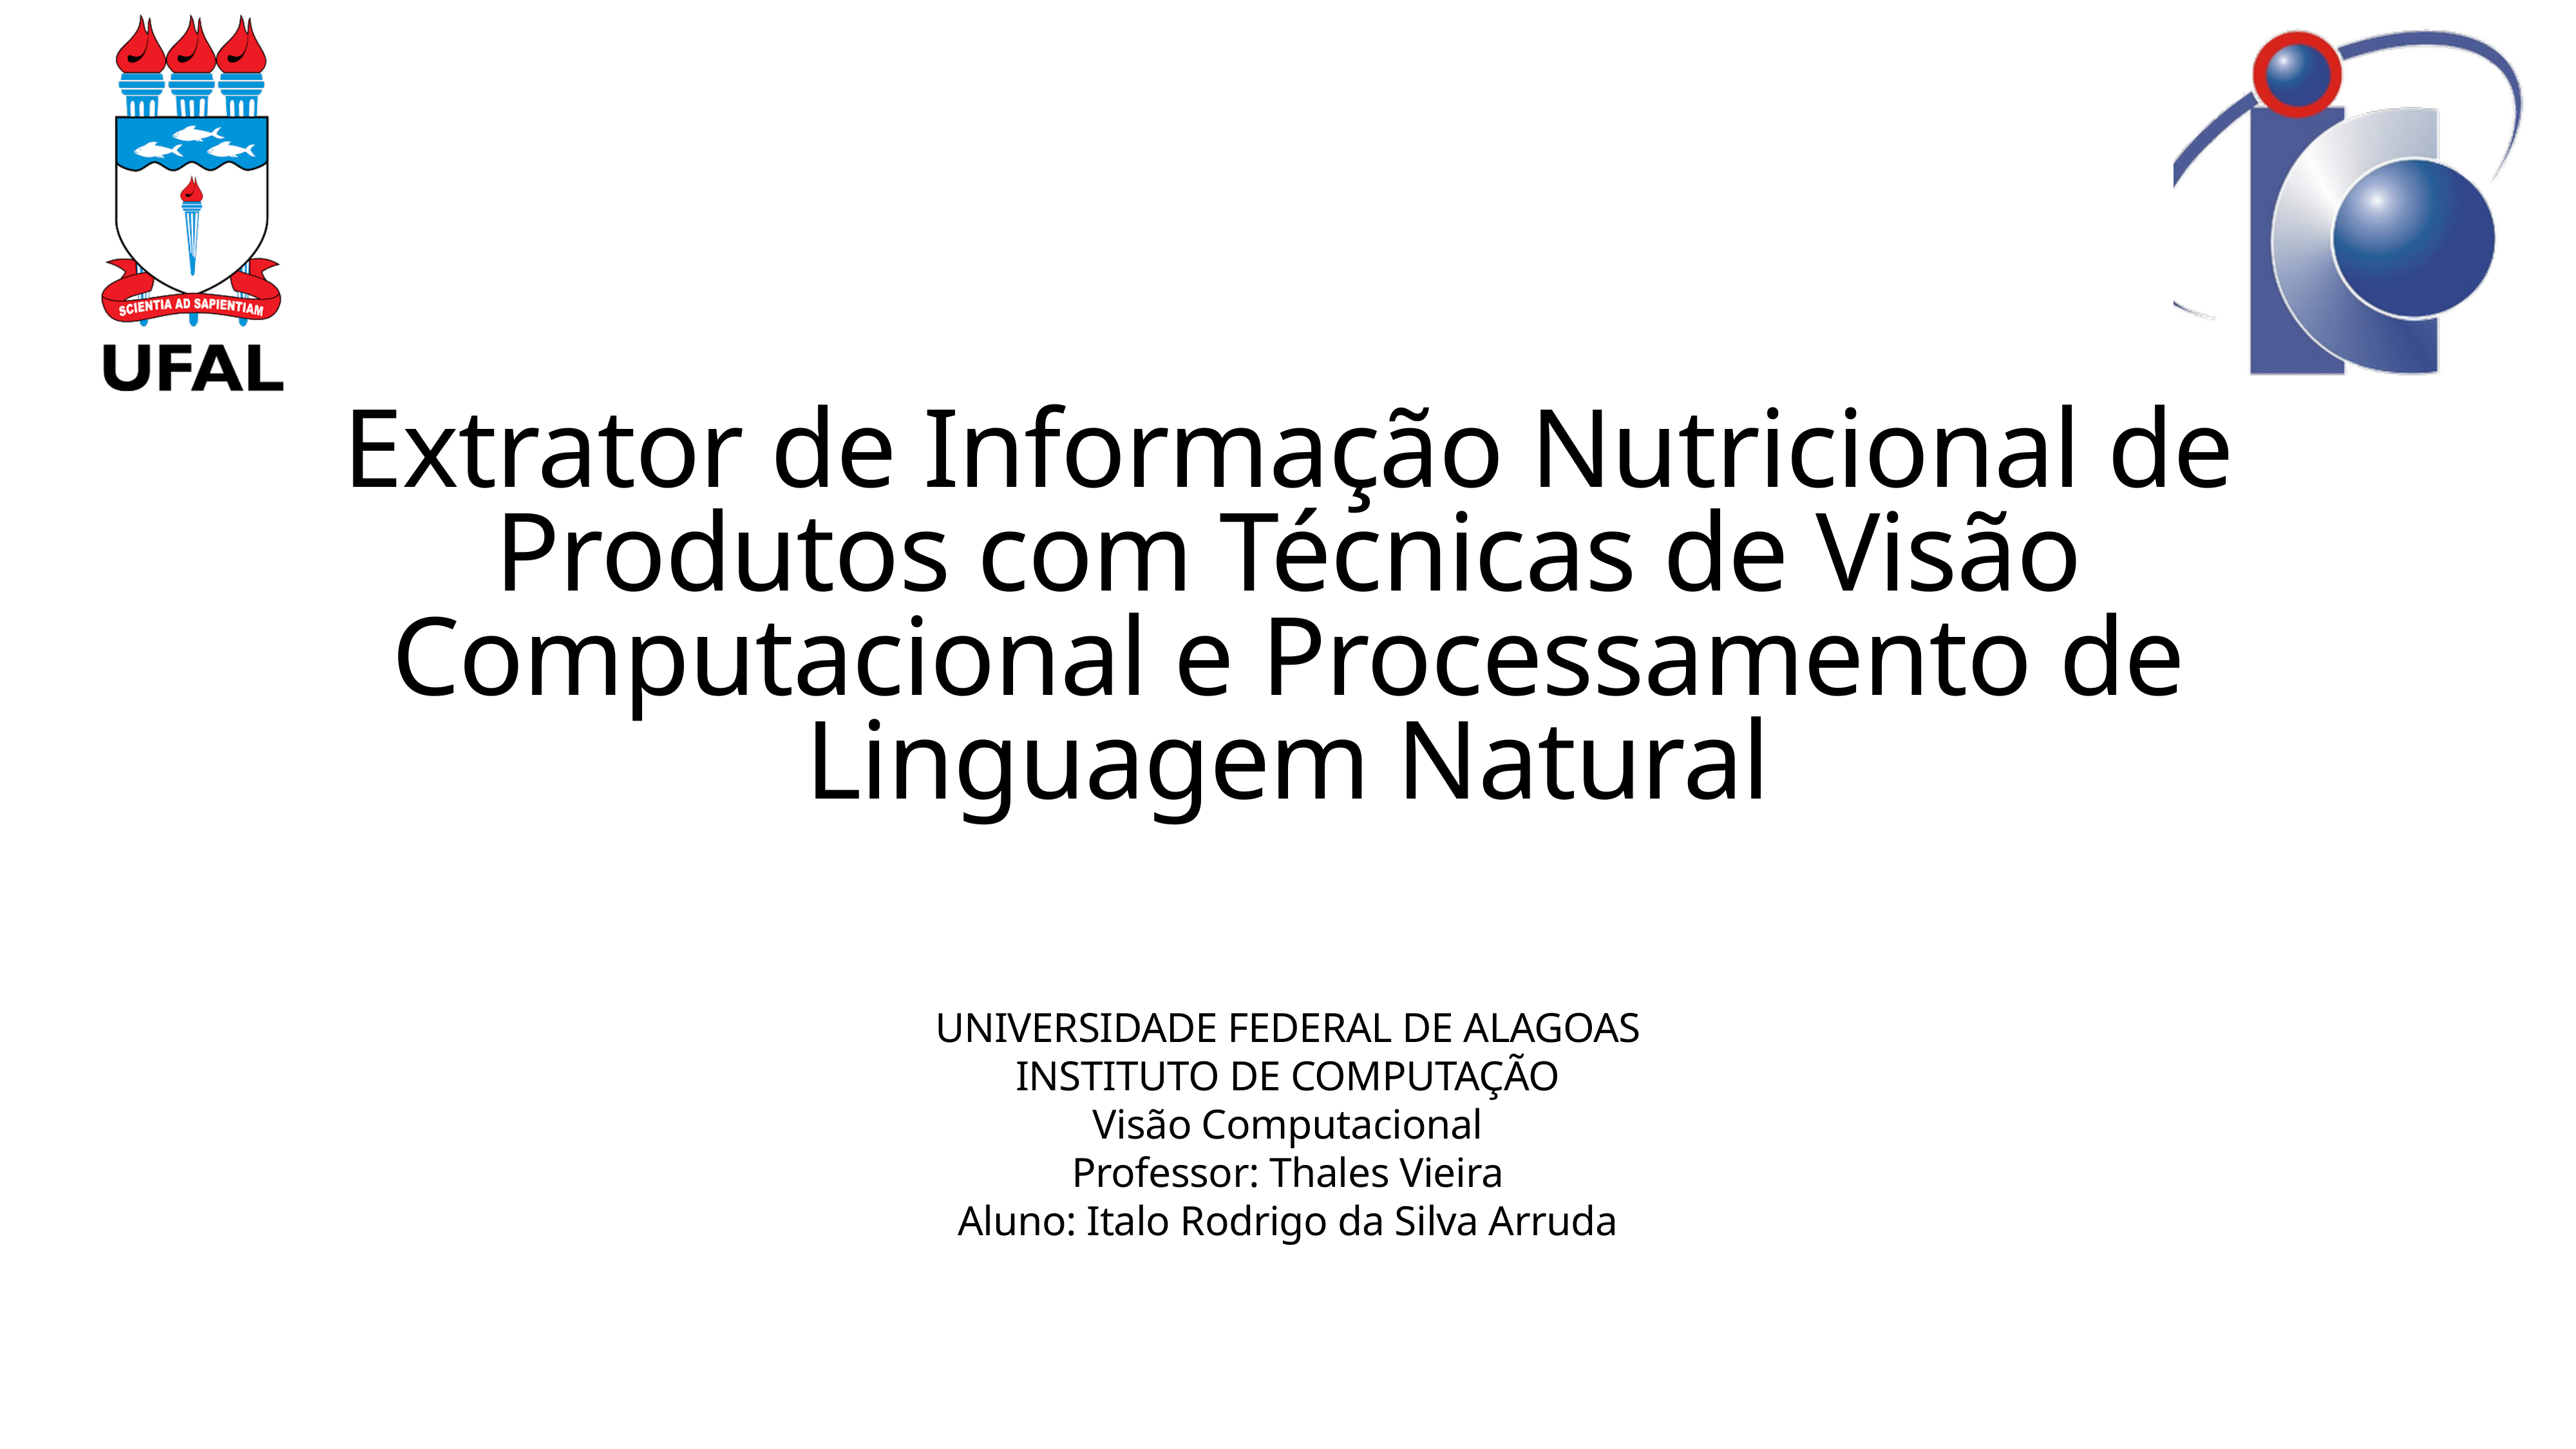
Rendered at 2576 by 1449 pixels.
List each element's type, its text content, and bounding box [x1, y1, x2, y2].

picture [2174, 24, 2530, 381]
picture [45, 0, 340, 407]
list UNIVERSIDADE FEDERAL DE ALAGOAS INSTITUTO DE COMPUTAÇÃO Visão Computacional Professor: Thales Vieira Aluno: Italo Rodrigo da Silva Arruda [128, 996, 2448, 1331]
title Extrator de Informação Nutricional de Produtos com Técnicas de Visão Computacional e Processamento de Linguagem Natural [128, 374, 2448, 826]
